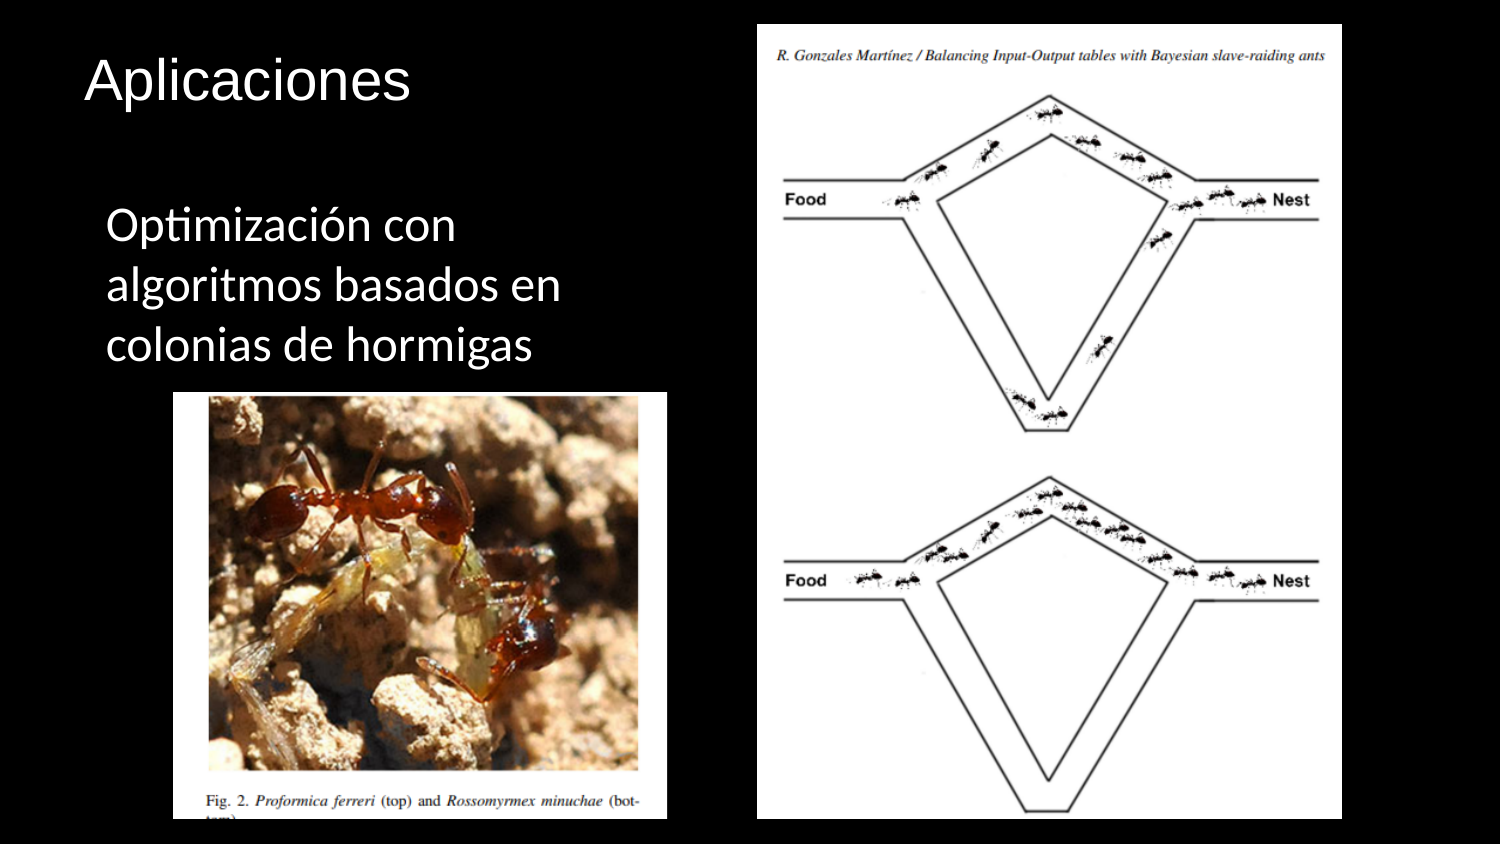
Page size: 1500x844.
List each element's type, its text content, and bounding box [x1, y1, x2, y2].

picture [757, 24, 1342, 819]
picture [172, 392, 668, 819]
title Aplicaciones [72, 0, 733, 164]
text_box Optimización con algoritmos basados en colonias de hormigas [94, 185, 589, 377]
